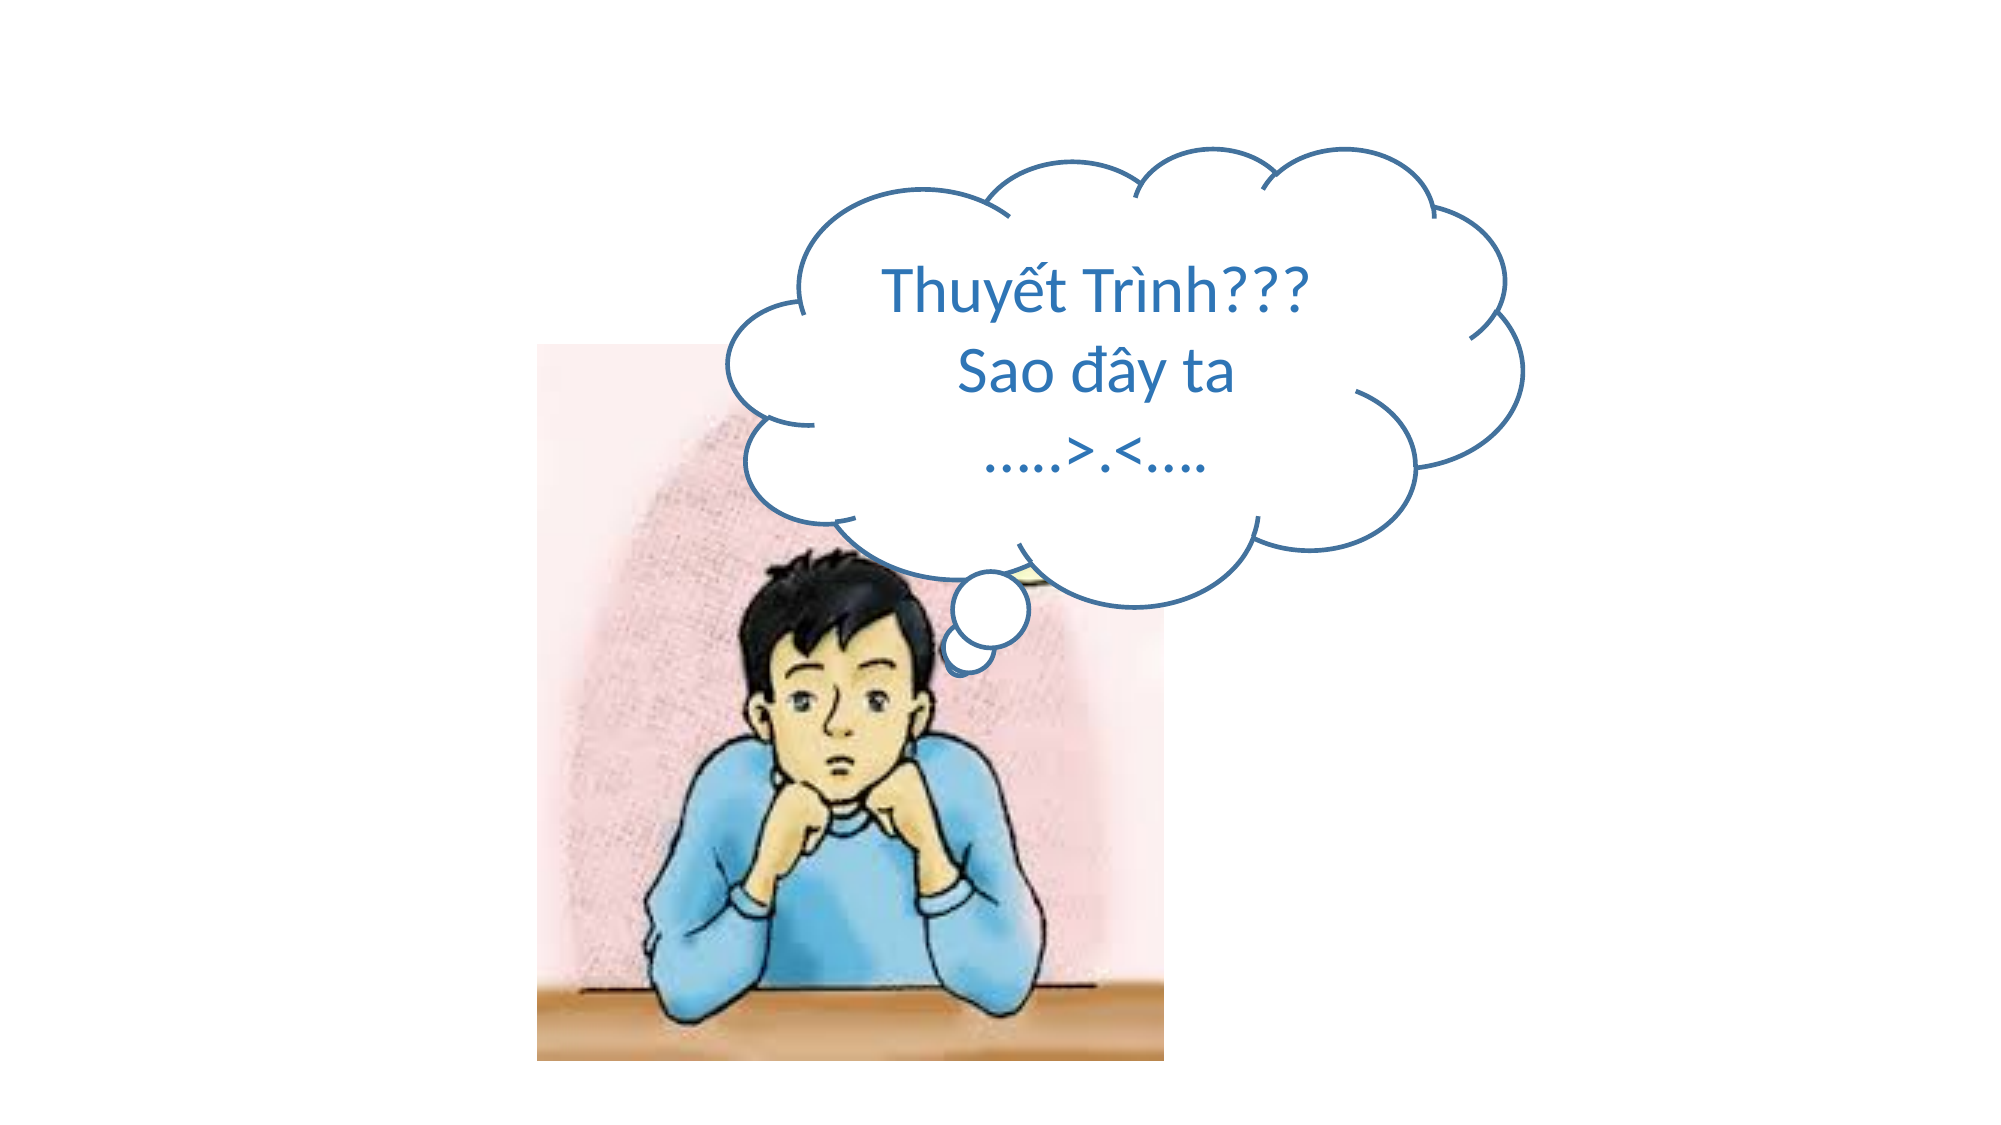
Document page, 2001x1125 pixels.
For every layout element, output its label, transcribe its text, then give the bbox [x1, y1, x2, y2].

text_box Thuyết Trình??? Sao đây ta …..>.<…. [730, 148, 1524, 606]
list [537, 344, 1164, 1061]
